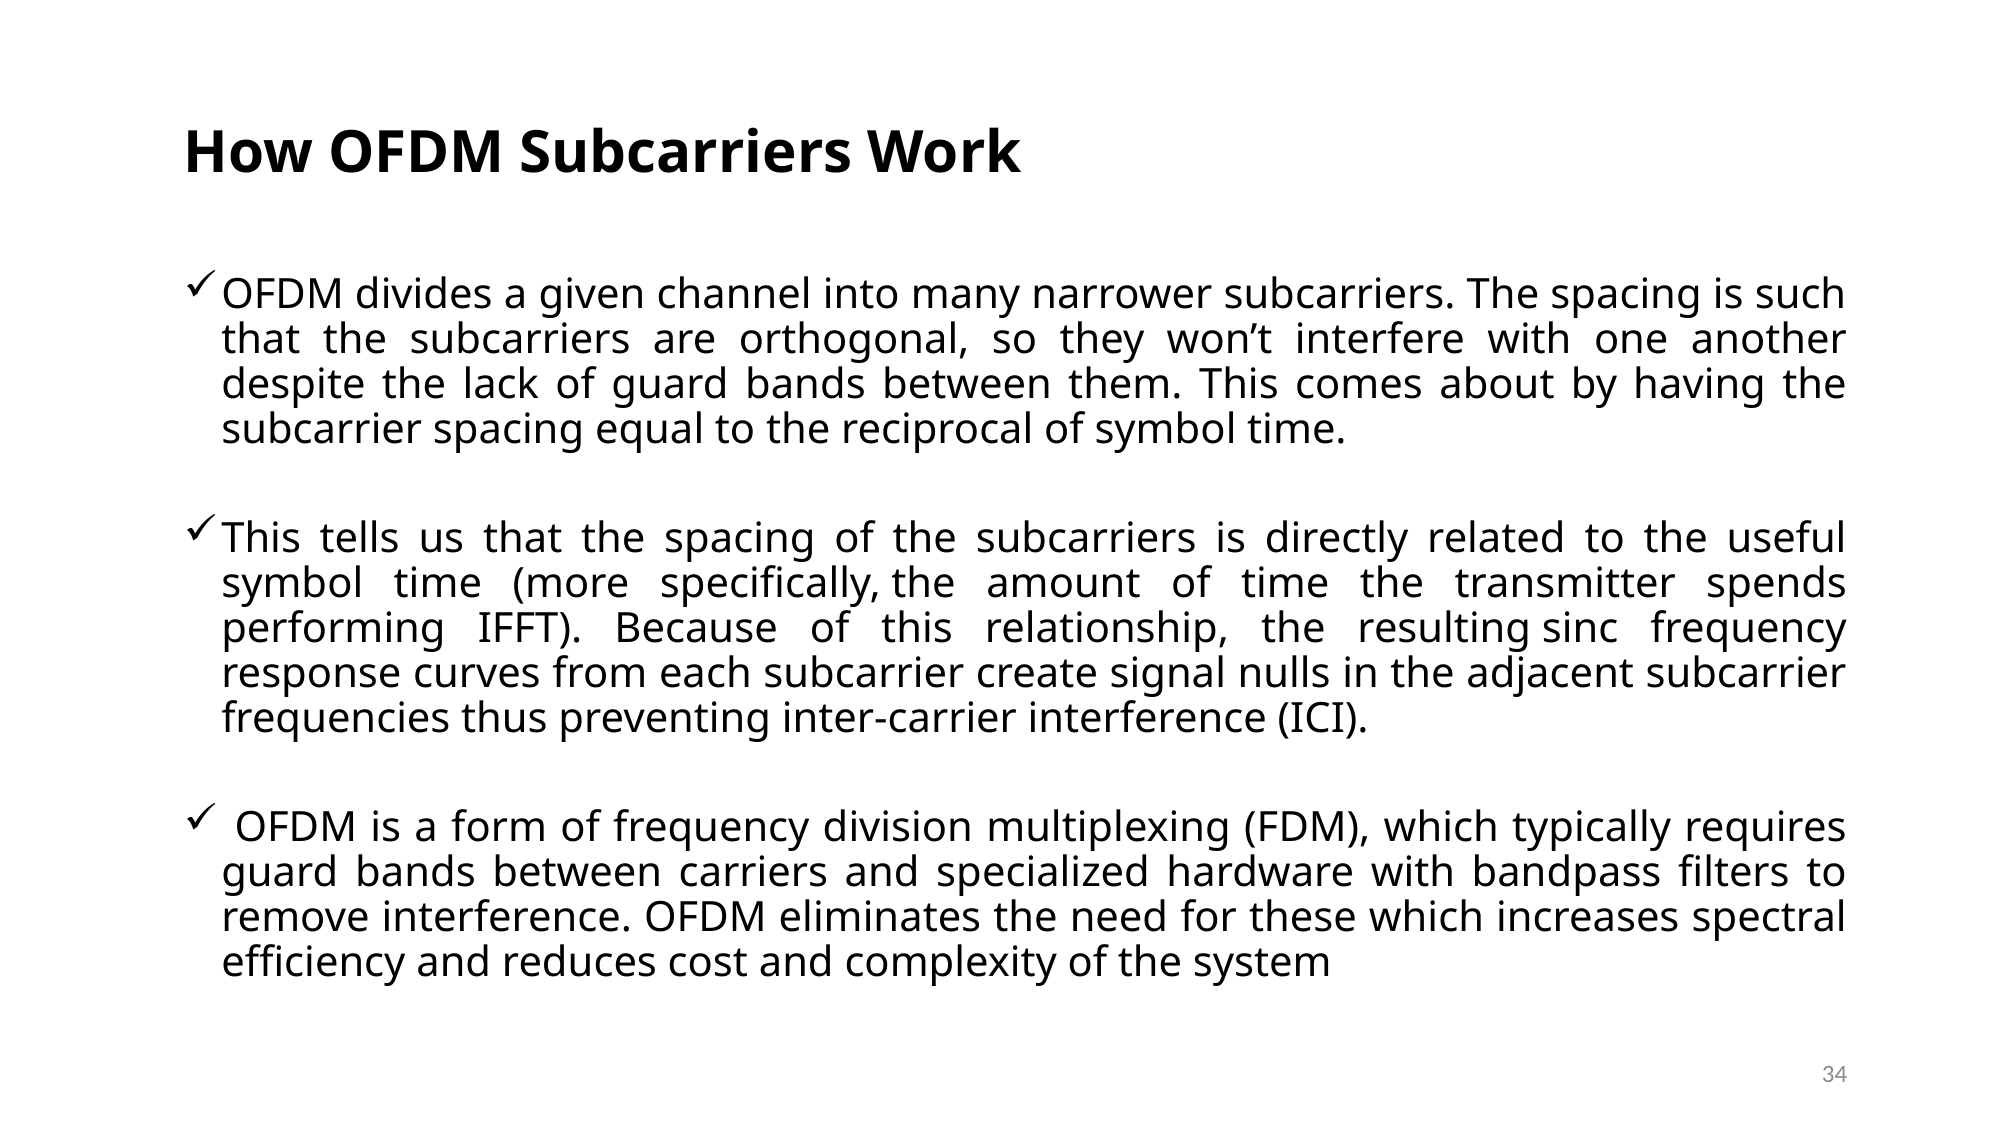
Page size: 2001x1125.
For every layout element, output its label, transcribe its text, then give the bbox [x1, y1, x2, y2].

slide_number 34 [1412, 1042, 1863, 1103]
list How OFDM Subcarriers Work OFDM divides a given channel into many narrower subcarriers. The spacing is such that the subcarriers are orthogonal, so they won’t interfere with one another despite the lack of guard bands between them. This comes about by having the subcarrier spacing equal to the reciprocal of symbol time. This tells us that the spacing of the subcarriers is directly related to the useful symbol time (more specifically, the amount of time the transmitter spends performing IFFT). Because of this relationship, the resulting sinc frequency response curves from each subcarrier create signal nulls in the adjacent subcarrier frequencies thus preventing inter-carrier interference (ICI). OFDM is a form of frequency division multiplexing (FDM), which typically requires guard bands between carriers and specialized hardware with bandpass filters to remove interference. OFDM eliminates the need for these which increases spectral efficiency and reduces cost and complexity of the system [168, 114, 1863, 981]
